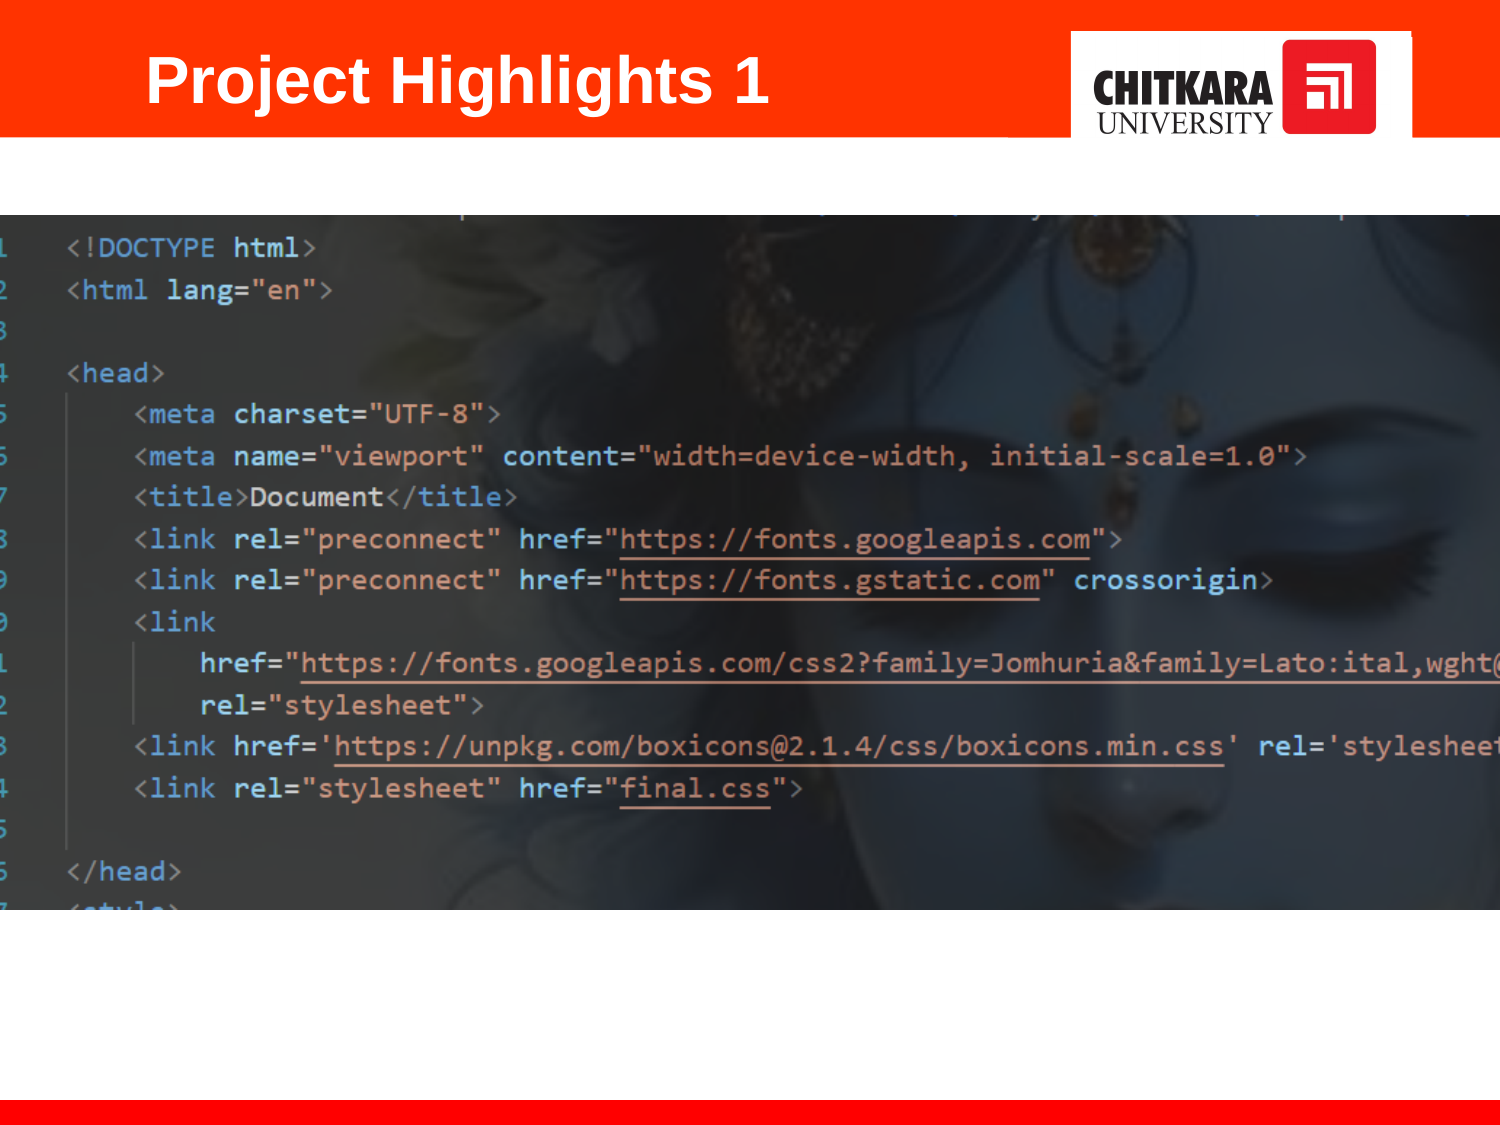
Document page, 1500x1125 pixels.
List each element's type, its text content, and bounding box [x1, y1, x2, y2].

picture [0, 215, 1500, 910]
picture [1074, 37, 1391, 138]
text_box Project Highlights 1 [130, 21, 928, 132]
